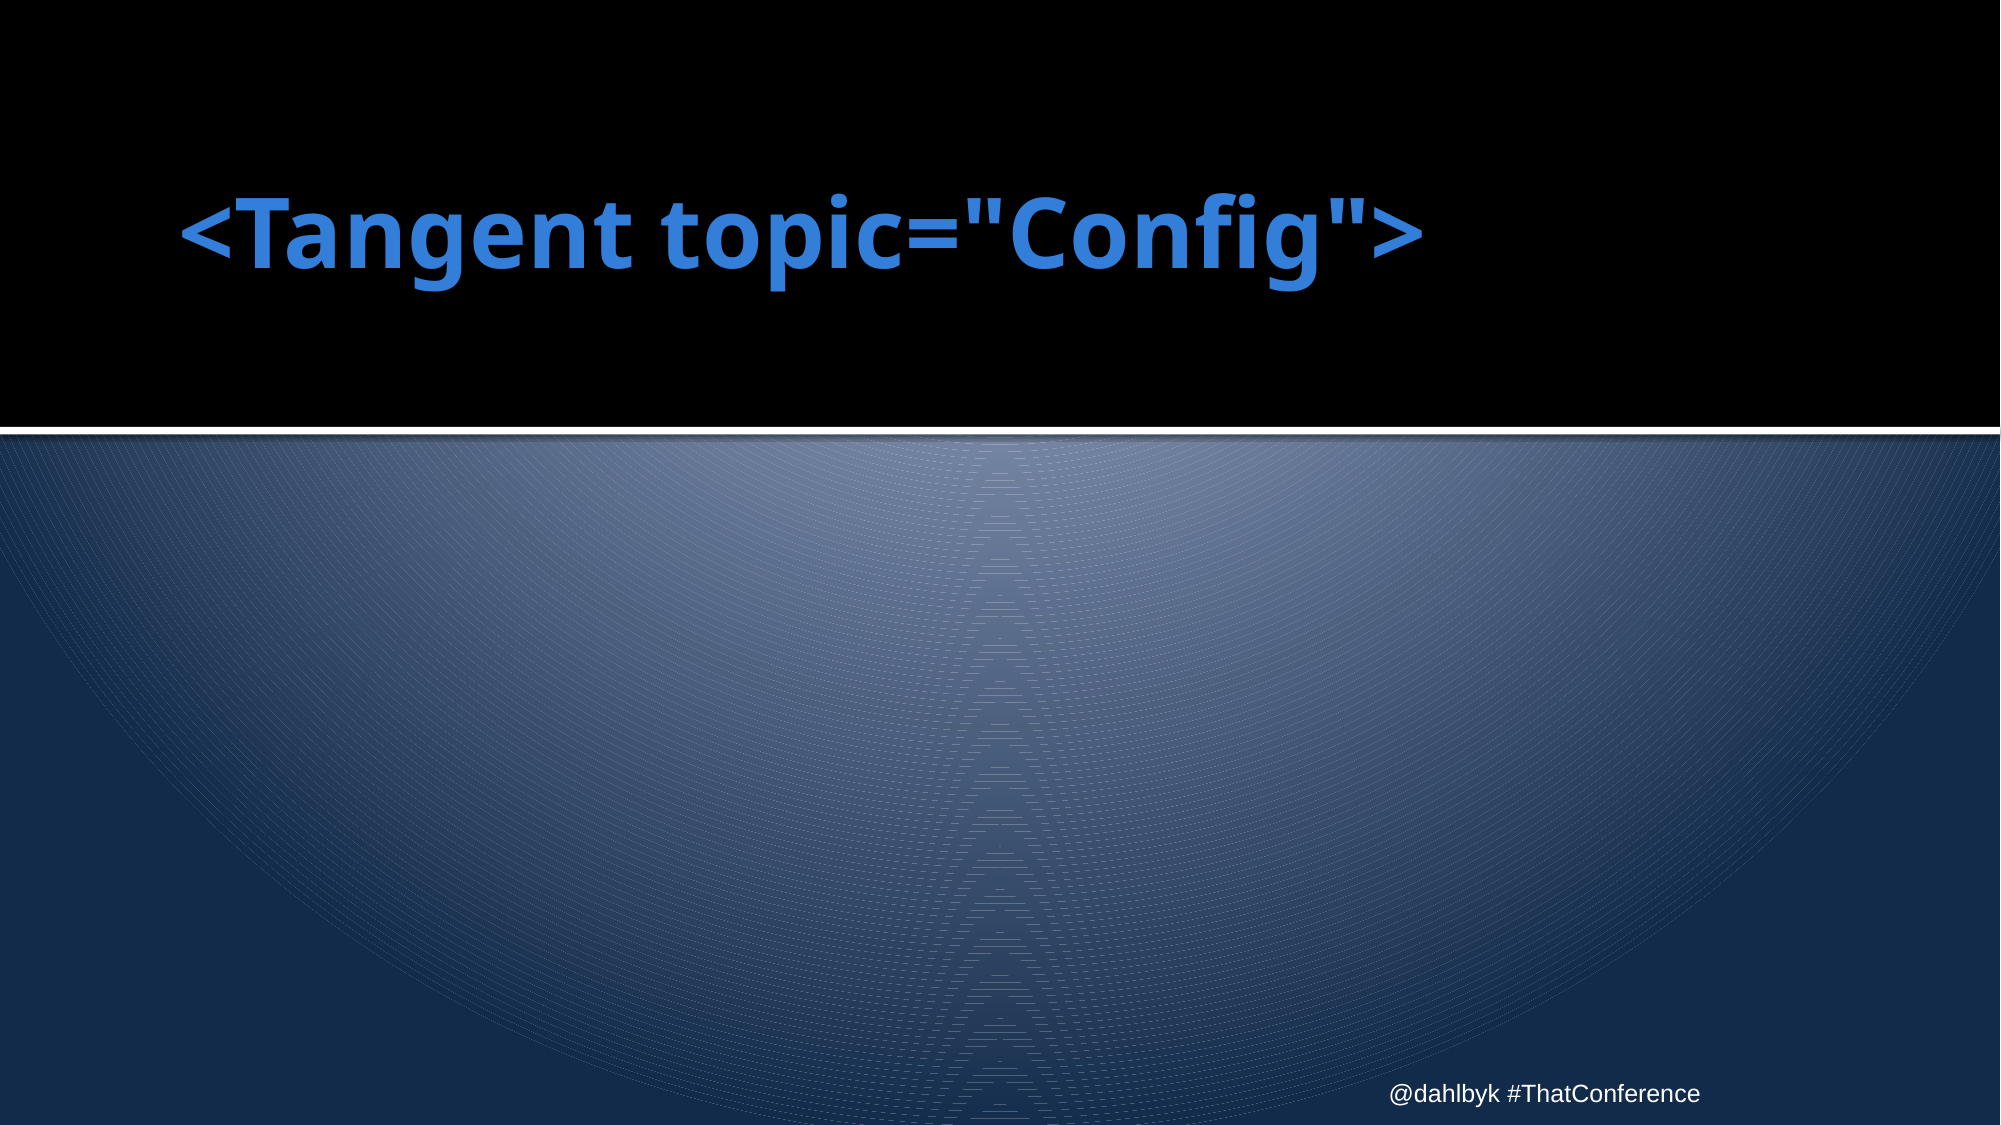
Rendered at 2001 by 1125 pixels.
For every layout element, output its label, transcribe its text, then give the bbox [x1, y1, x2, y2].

title <Tangent topic="Config"> [163, 19, 1917, 288]
slide_number @dahlbyk #ThatConference [1325, 1062, 1717, 1108]
